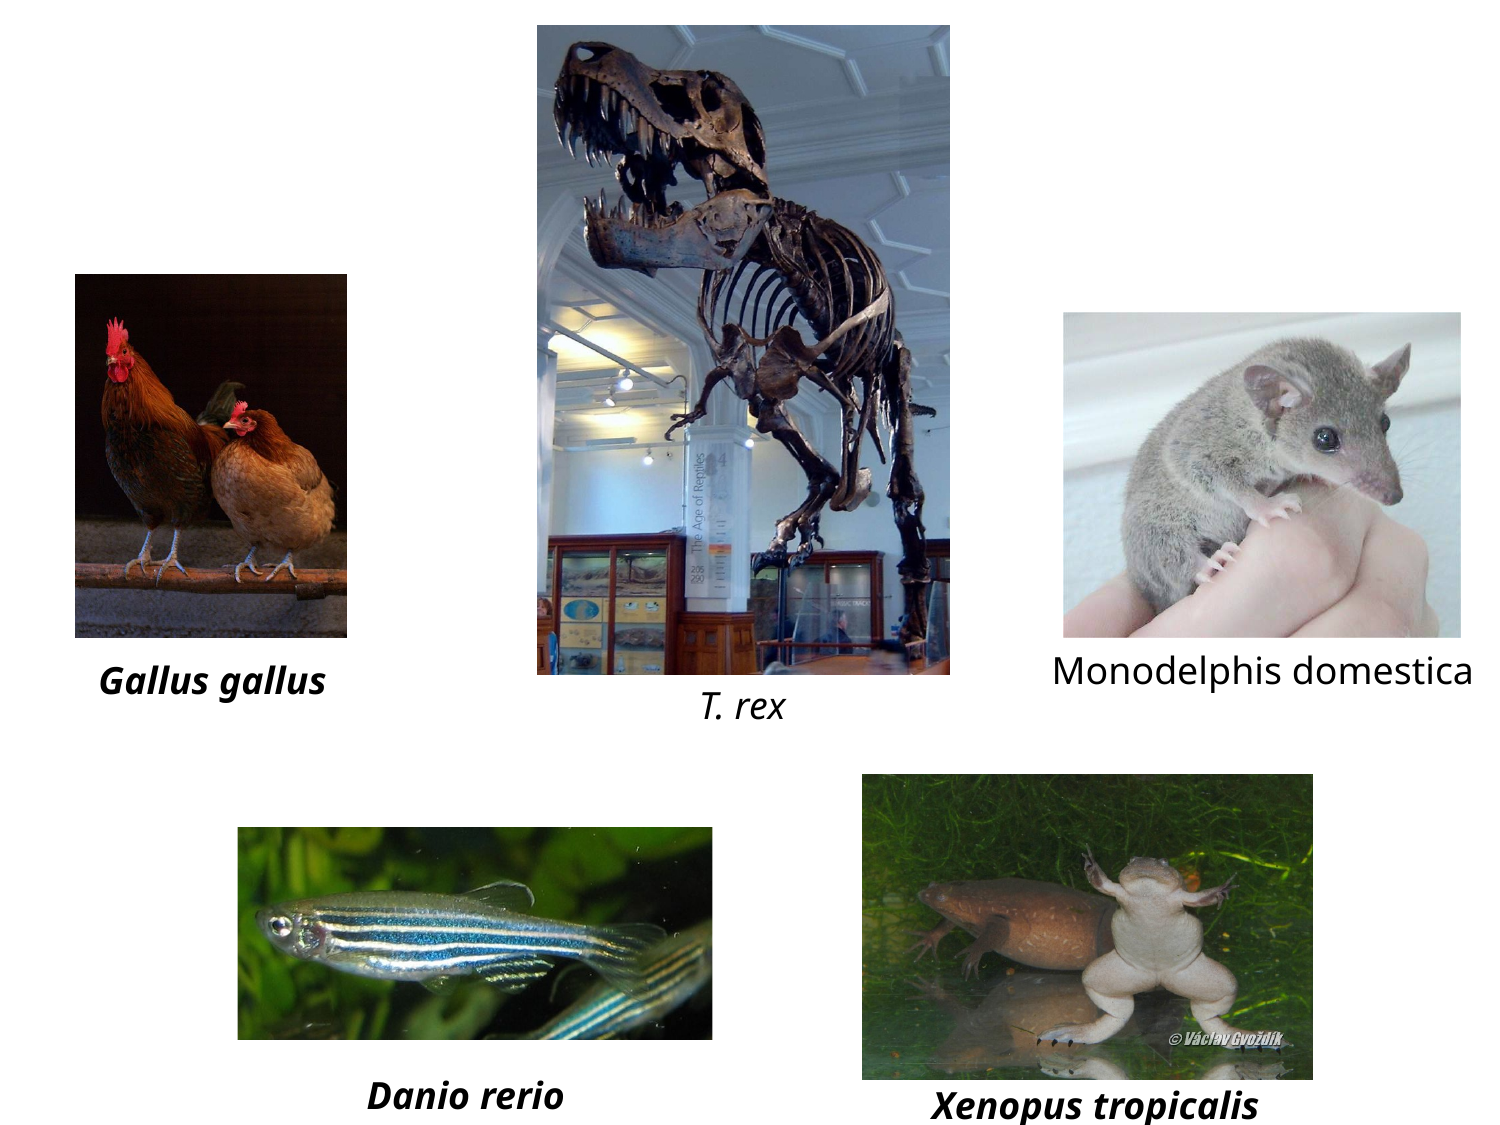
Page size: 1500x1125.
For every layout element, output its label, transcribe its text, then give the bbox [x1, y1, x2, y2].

picture [862, 774, 1313, 1080]
text_box Gallus gallus [0, 649, 425, 710]
text_box Xenopus tropicalis [917, 1088, 1275, 1125]
text_box Danio rerio [351, 1064, 580, 1125]
picture [237, 827, 713, 1040]
picture [1063, 312, 1461, 638]
picture [74, 274, 347, 638]
text_box Monodelphis domestica [1036, 639, 1490, 700]
picture [537, 25, 951, 676]
text_box T. rex [684, 683, 801, 735]
